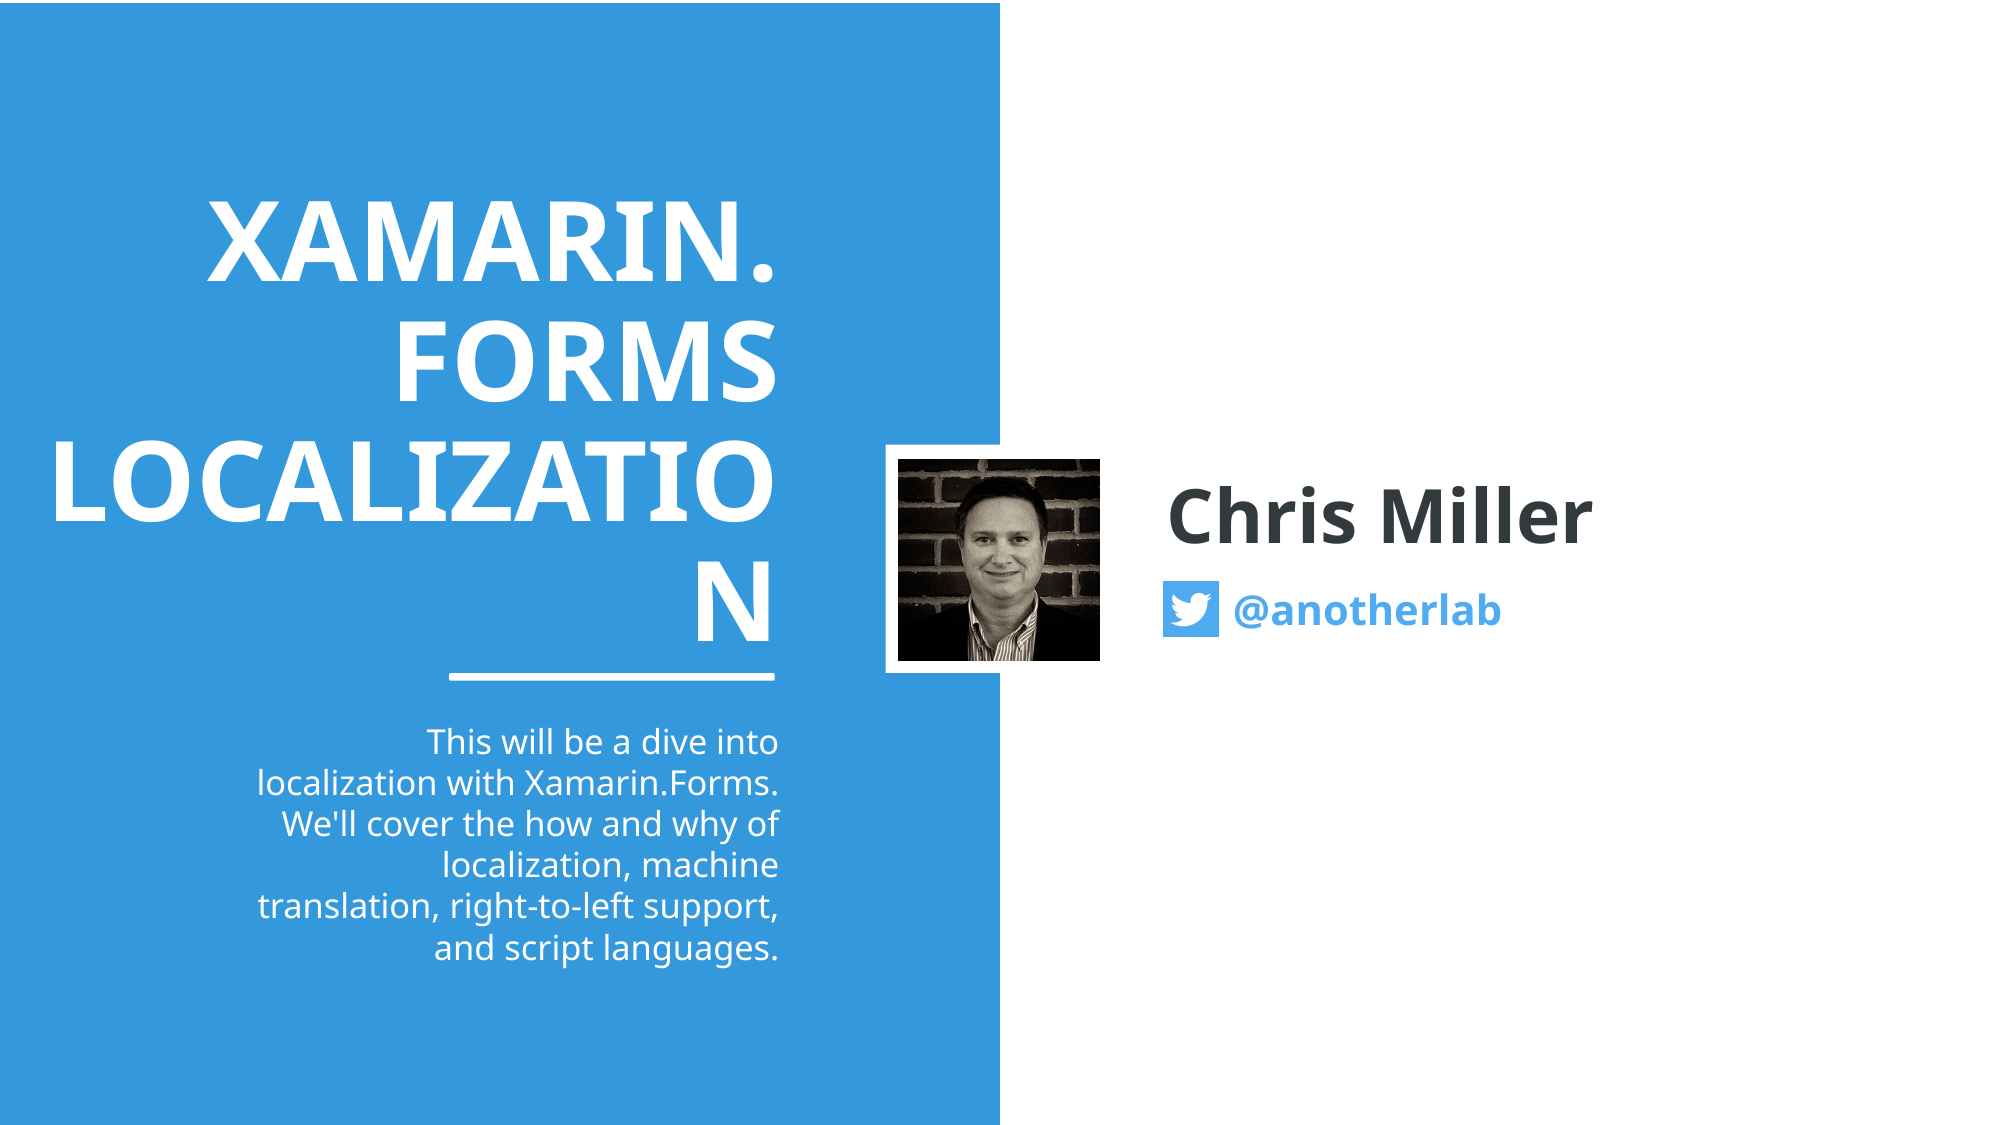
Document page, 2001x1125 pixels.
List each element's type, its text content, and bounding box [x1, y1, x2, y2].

text_box This will be a dive into localization with Xamarin.Forms. We'll cover the how and why of localization, machine translation, right-to-left support, and script languages. [237, 712, 795, 1019]
text_box Chris Miller [1151, 460, 2000, 566]
picture [1163, 581, 1219, 637]
text_box [885, 443, 1115, 674]
text_box [448, 672, 776, 682]
text_box @anotherlab [1218, 576, 1915, 642]
picture [898, 459, 1100, 661]
text_box [0, 2, 1001, 1125]
title XAMARIN. FORMS LOCALIZATION [29, 175, 795, 674]
